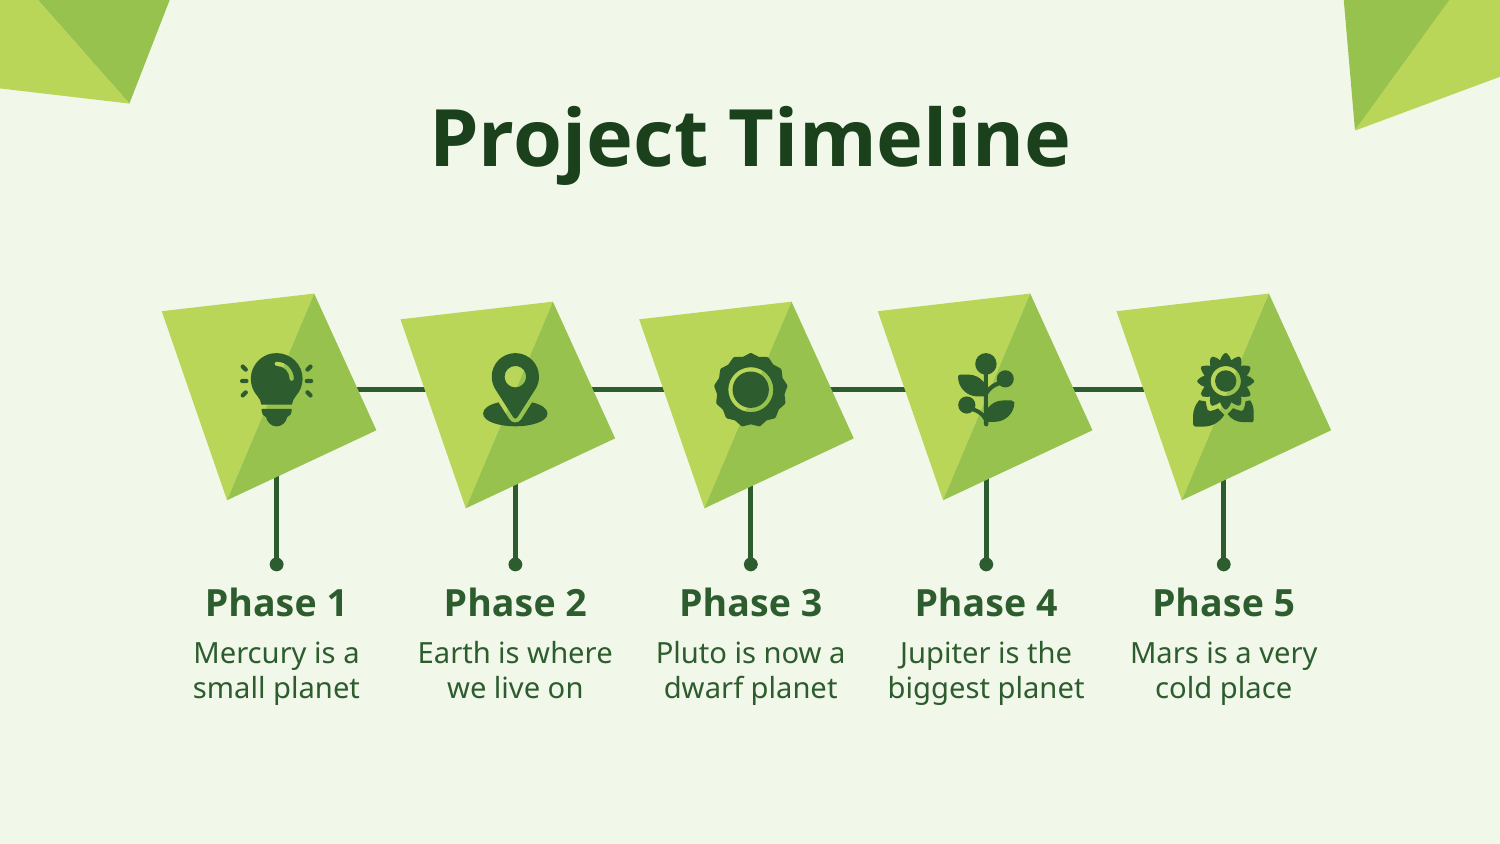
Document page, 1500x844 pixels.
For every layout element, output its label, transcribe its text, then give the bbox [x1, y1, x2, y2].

text_box Phase 2 [419, 564, 611, 634]
text_box Phase 5 [1128, 564, 1320, 634]
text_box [400, 301, 616, 509]
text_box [482, 352, 548, 427]
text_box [877, 293, 1093, 501]
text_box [638, 301, 854, 509]
title Project Timeline [116, 71, 1384, 192]
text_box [239, 352, 314, 427]
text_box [1116, 293, 1332, 501]
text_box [713, 352, 788, 427]
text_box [161, 293, 377, 501]
text_box Pluto is now a dwarf planet [636, 619, 866, 718]
text_box Mars is a very cold place [1109, 619, 1339, 718]
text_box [1192, 352, 1255, 427]
text_box Phase 4 [890, 564, 1082, 634]
text_box Phase 3 [655, 564, 847, 634]
text_box Mercury is a small planet [162, 619, 392, 718]
text_box Earth is where we live on [400, 619, 630, 718]
text_box Phase 1 [181, 564, 373, 634]
text_box Jupiter is the biggest planet [871, 619, 1101, 718]
